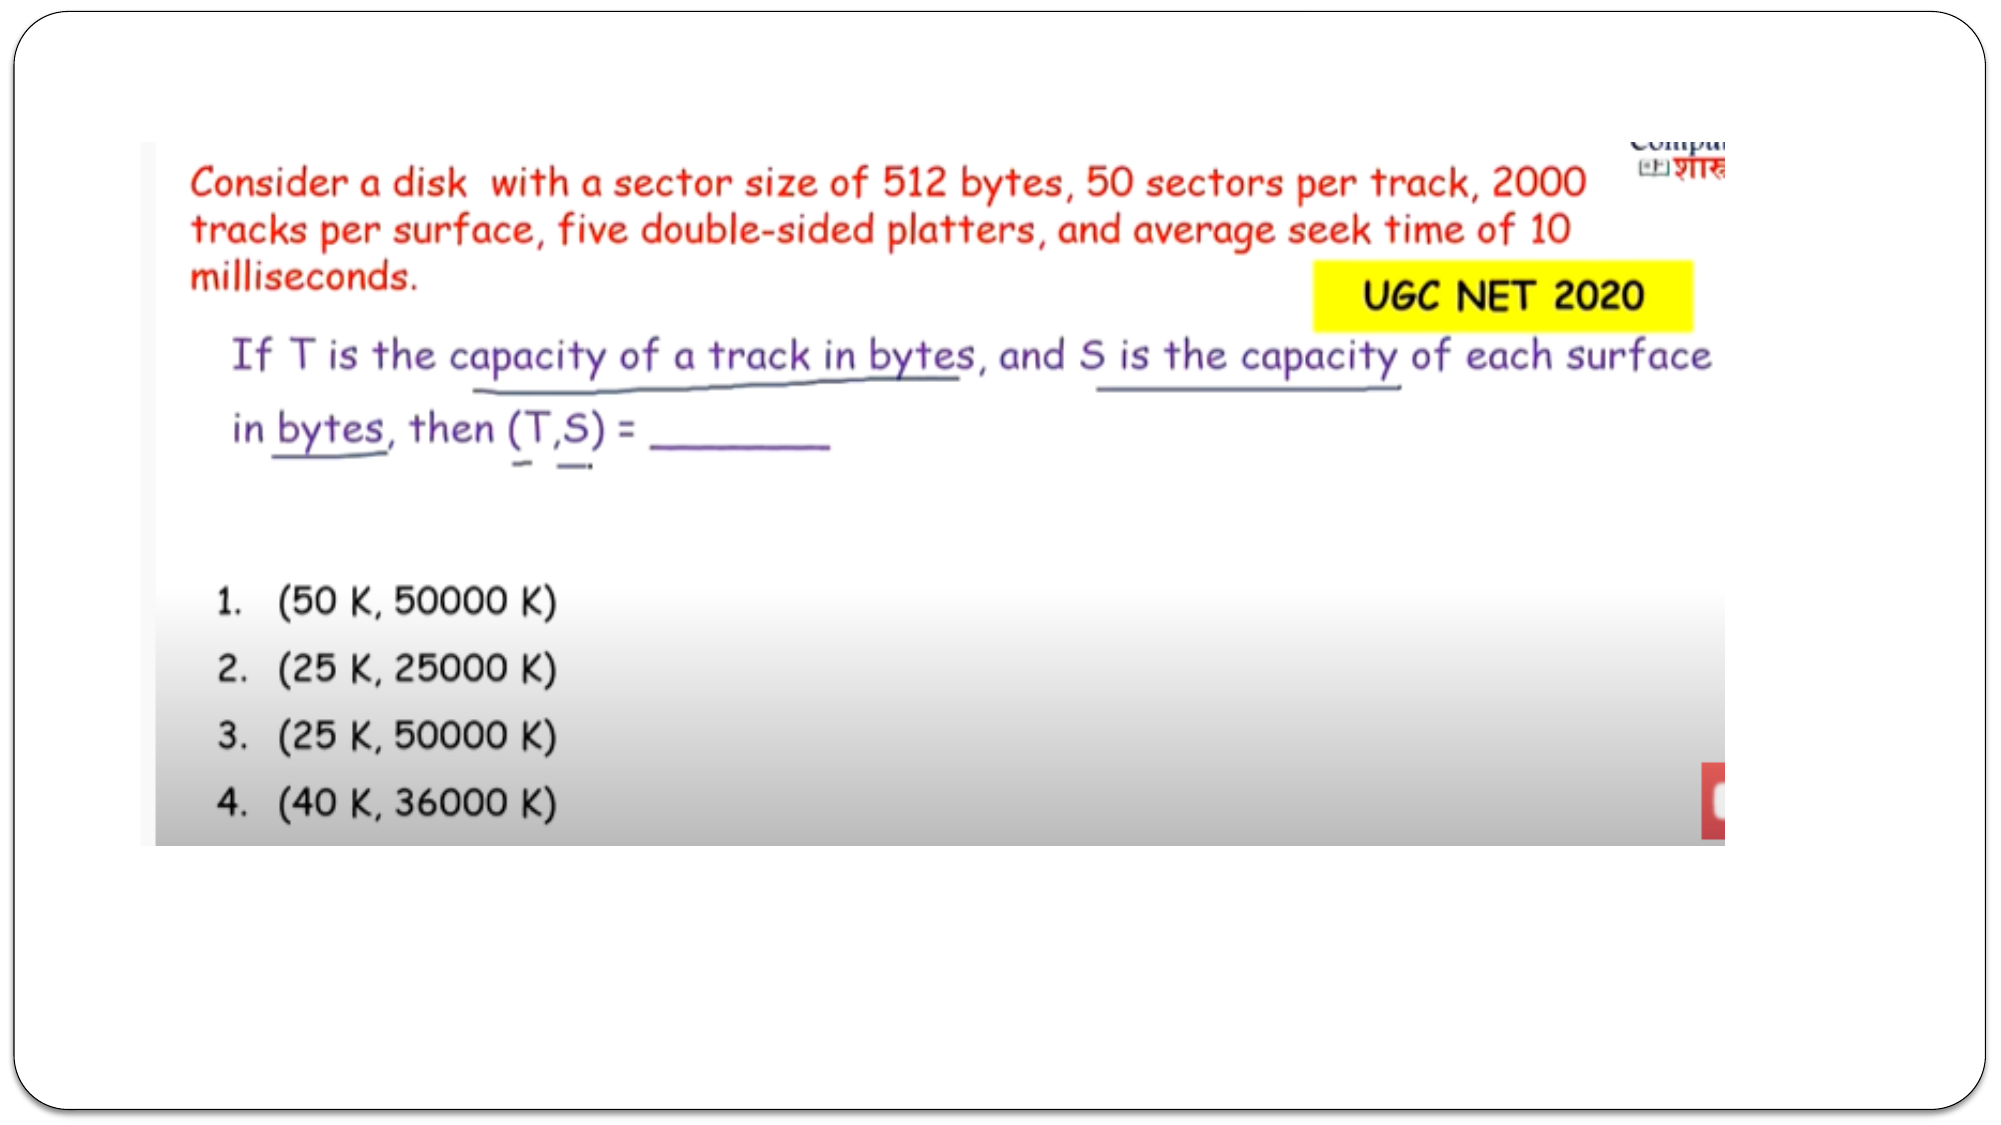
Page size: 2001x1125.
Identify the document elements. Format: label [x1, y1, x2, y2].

picture [140, 142, 1726, 846]
